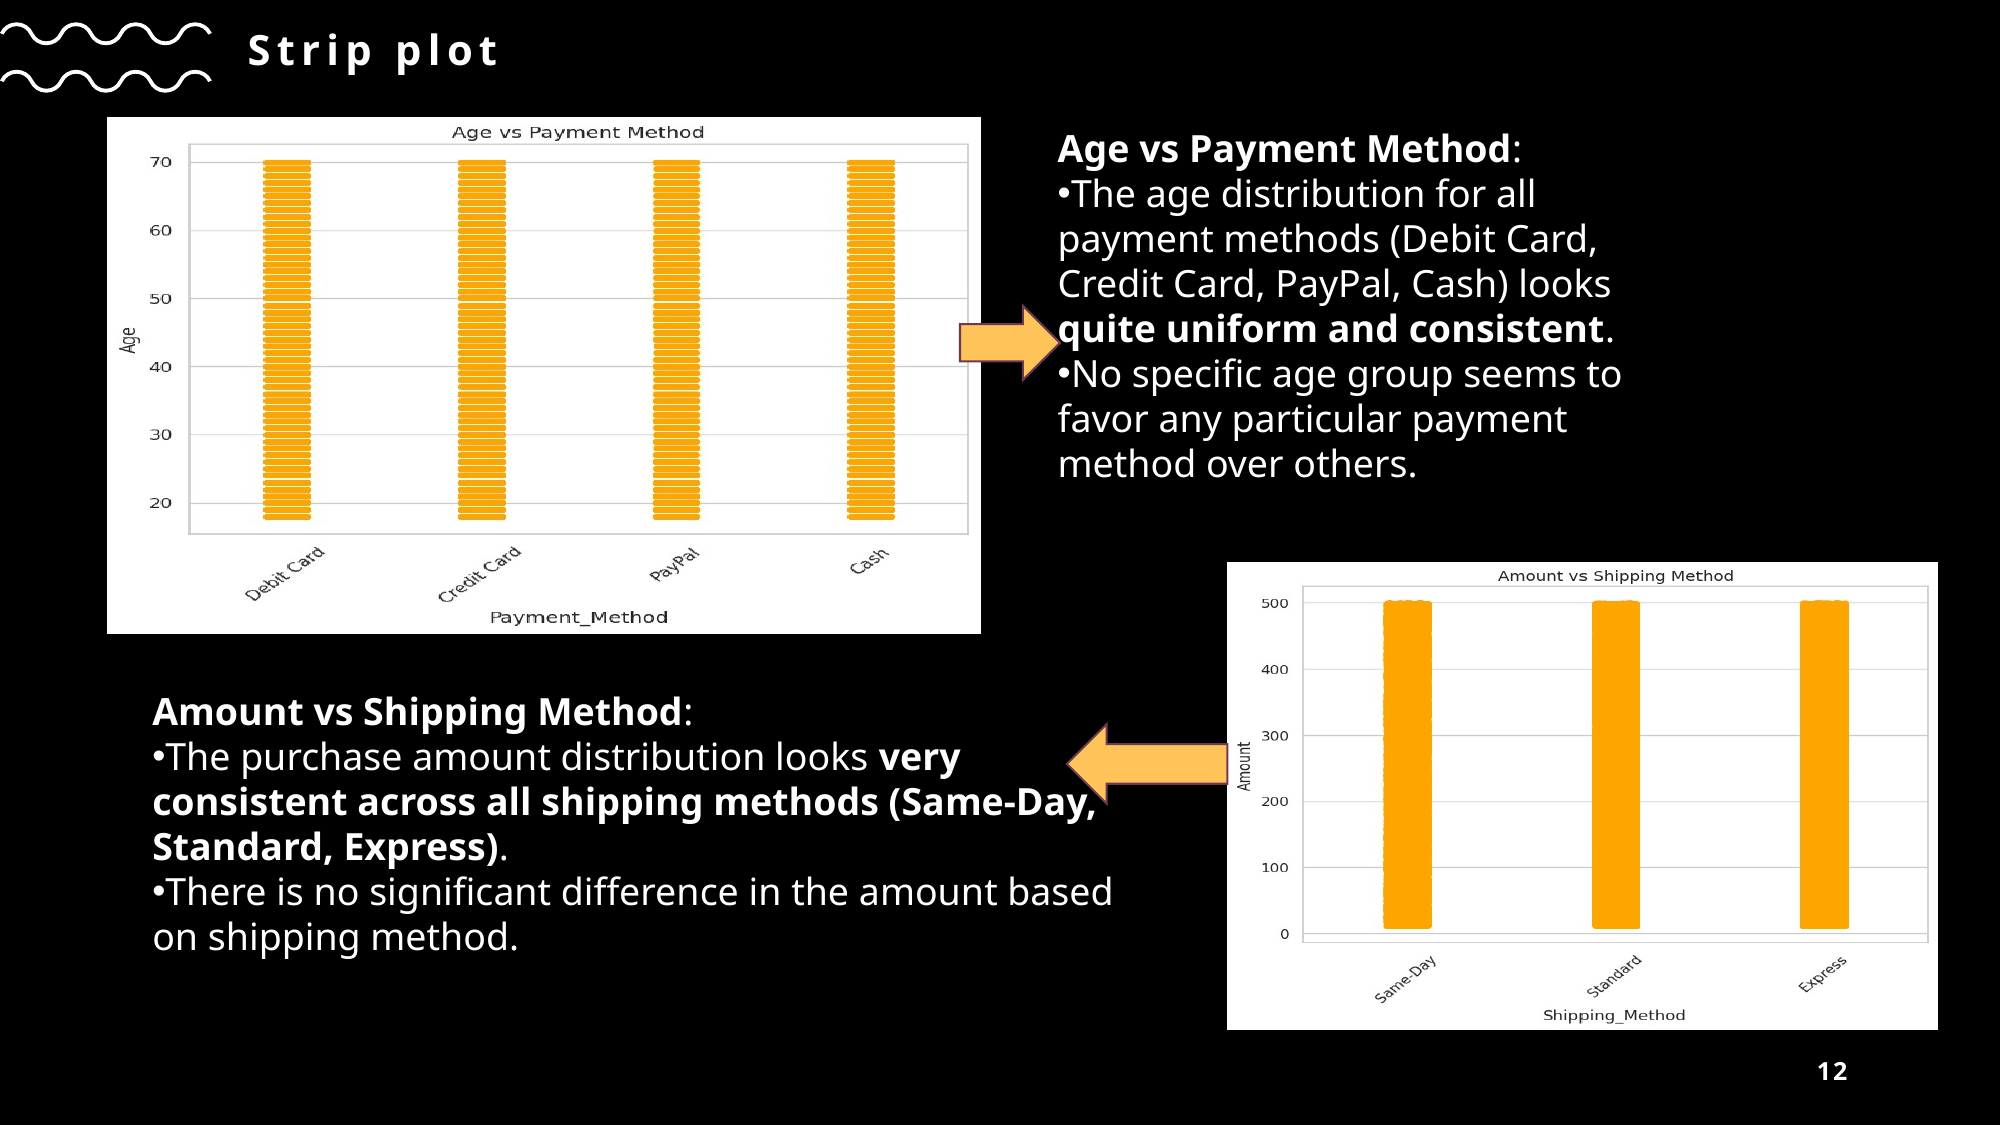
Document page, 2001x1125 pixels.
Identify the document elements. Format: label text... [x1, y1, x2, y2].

text_box [981, 303, 1062, 383]
picture [107, 117, 981, 634]
text_box Amount vs Shipping Method: The purchase amount distribution looks very consistent across all shipping methods (Same-Day, Standard, Express). There is no significant difference in the amount based on shipping method. [137, 680, 1138, 966]
text_box [1065, 721, 1227, 807]
title Strip plot [232, 22, 1958, 83]
slide_number 12 [1412, 1042, 1863, 1103]
text_box Age vs Payment Method: The age distribution for all payment methods (Debit Card, Credit Card, PayPal, Cash) looks quite uniform and consistent. No specific age group seems to favor any particular payment method over others. [1043, 117, 1689, 493]
picture [1227, 562, 1938, 1030]
